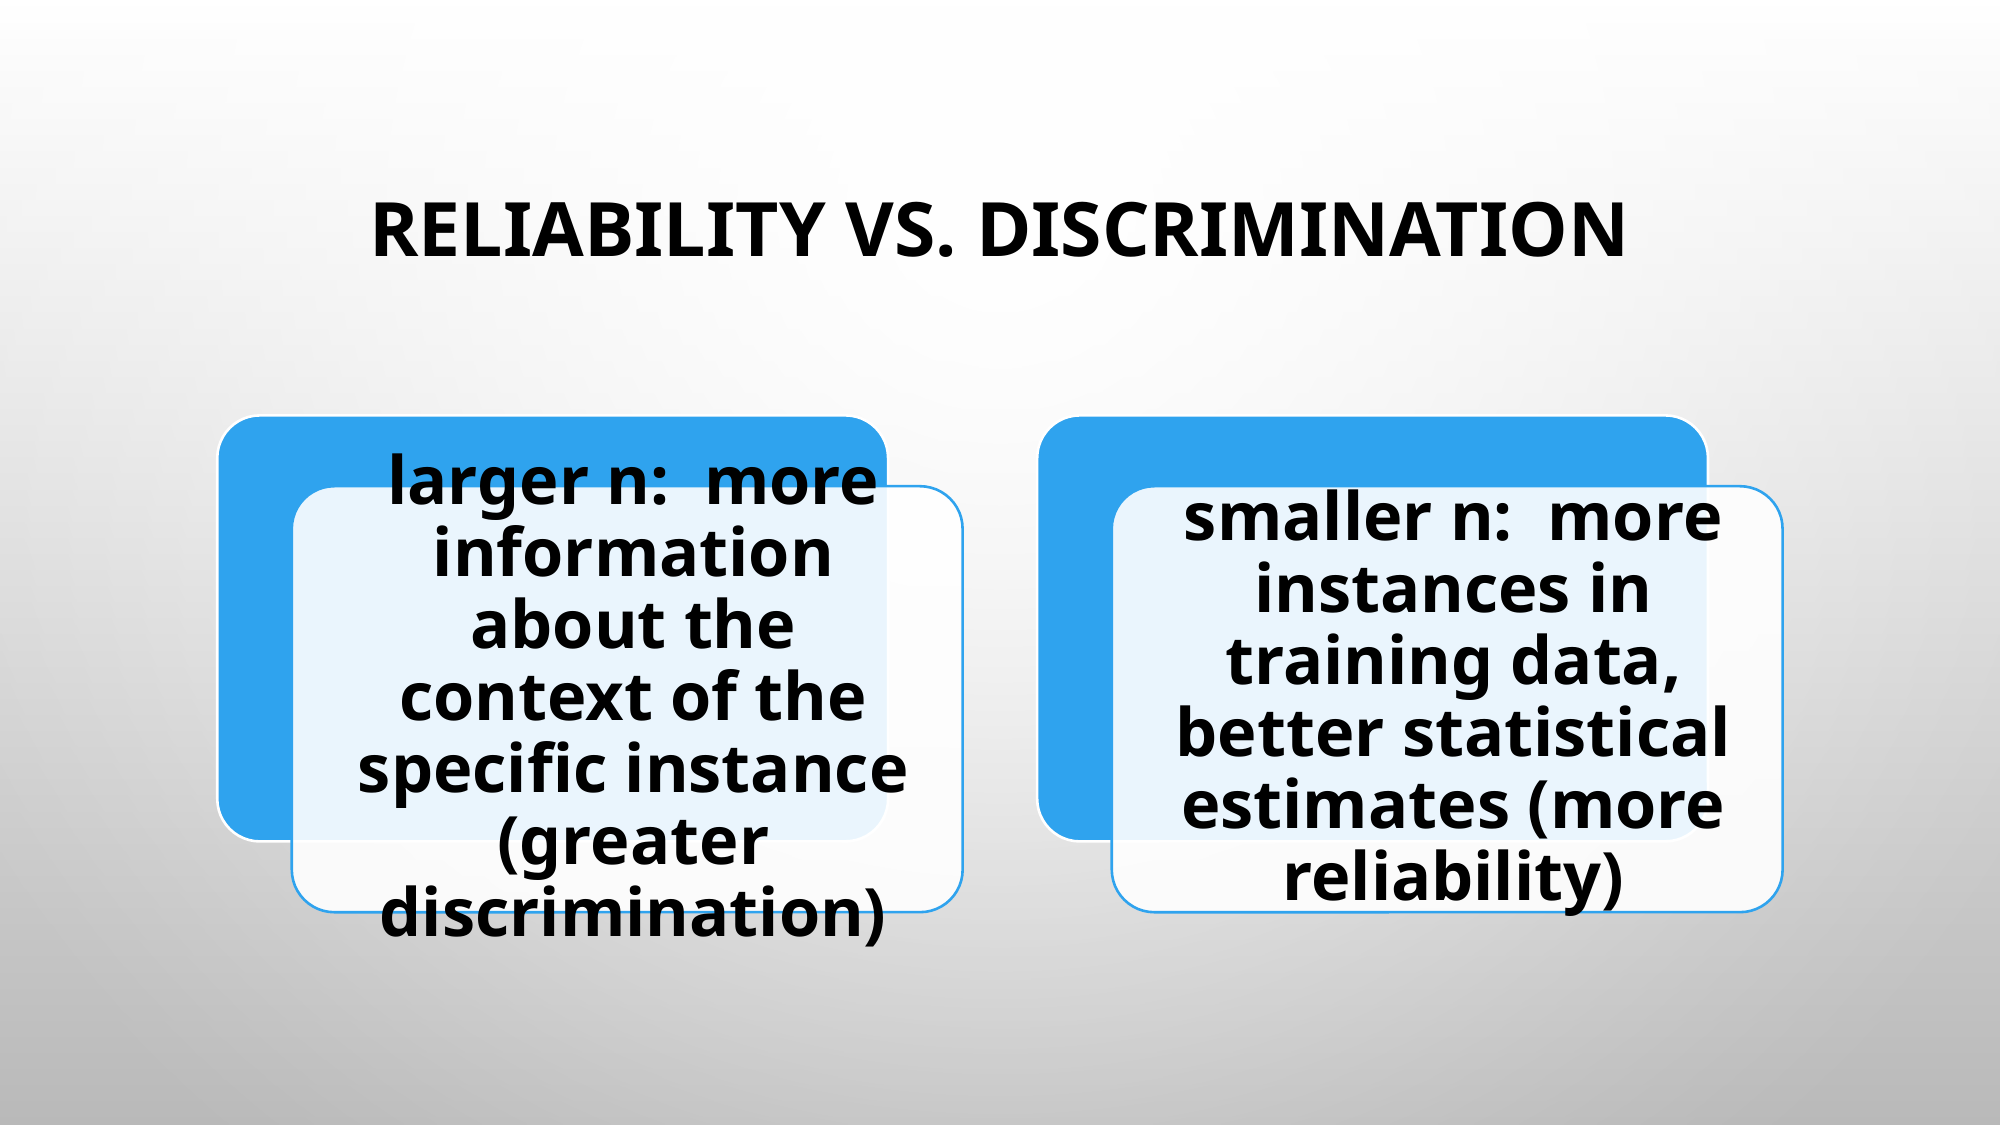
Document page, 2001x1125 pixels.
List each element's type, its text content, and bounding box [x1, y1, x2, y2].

title Reliability vs. Discrimination [149, 101, 1851, 364]
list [149, 415, 1851, 913]
picture [0, 0, 2000, 1125]
